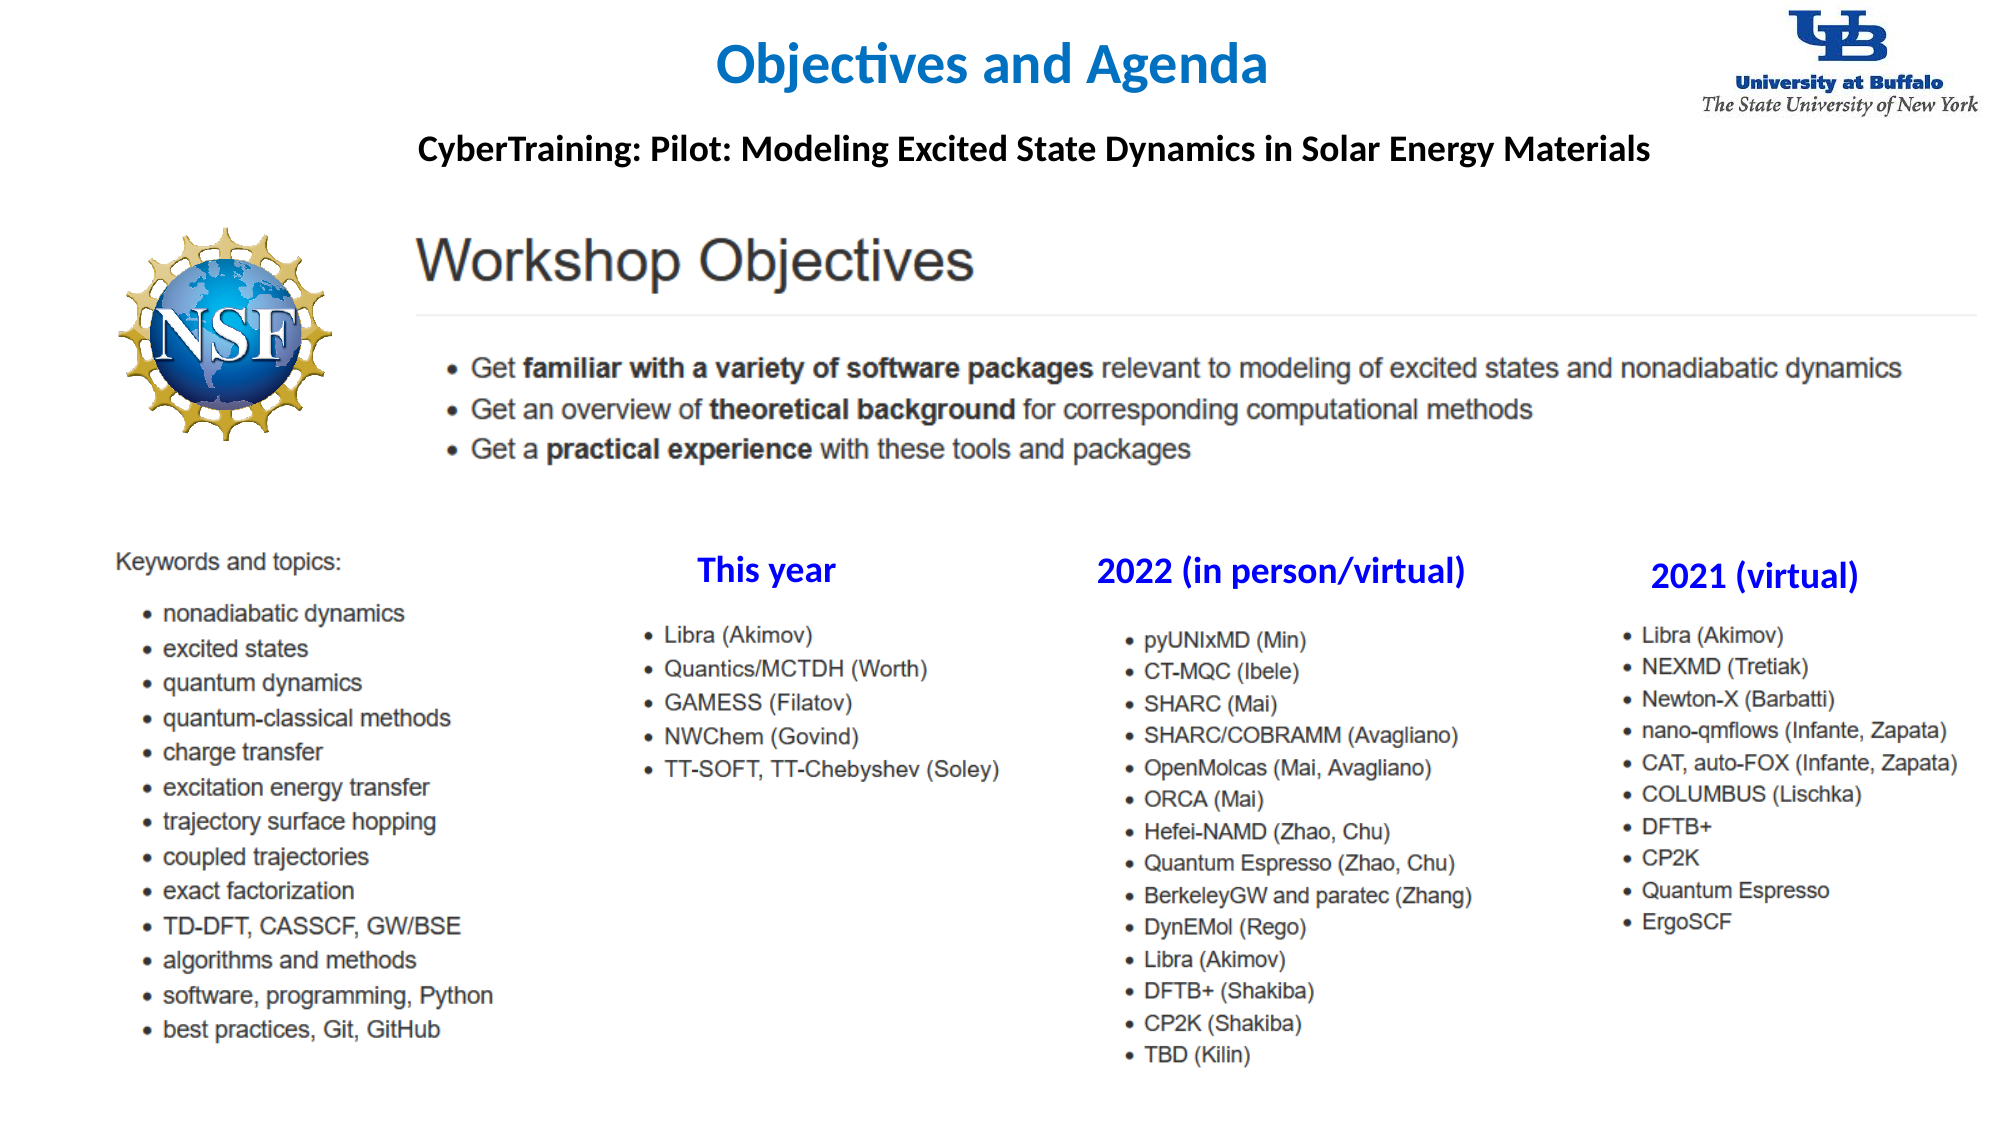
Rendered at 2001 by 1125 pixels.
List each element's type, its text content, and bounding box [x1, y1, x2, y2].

text_box Objectives and Agenda [256, 17, 1674, 103]
picture [1584, 608, 1977, 943]
picture [383, 186, 1977, 521]
text_box 2021 (virtual) [1636, 543, 1875, 604]
picture [115, 223, 335, 444]
picture [621, 609, 1016, 794]
text_box CyberTraining: Pilot: Modeling Excited State Dynamics in Solar Energy Materials [403, 116, 1668, 177]
picture [81, 543, 544, 1057]
picture [1674, 0, 2000, 130]
text_box 2022 (in person/virtual) [1082, 539, 1482, 599]
picture [1086, 614, 1514, 1080]
text_box This year [682, 537, 852, 597]
